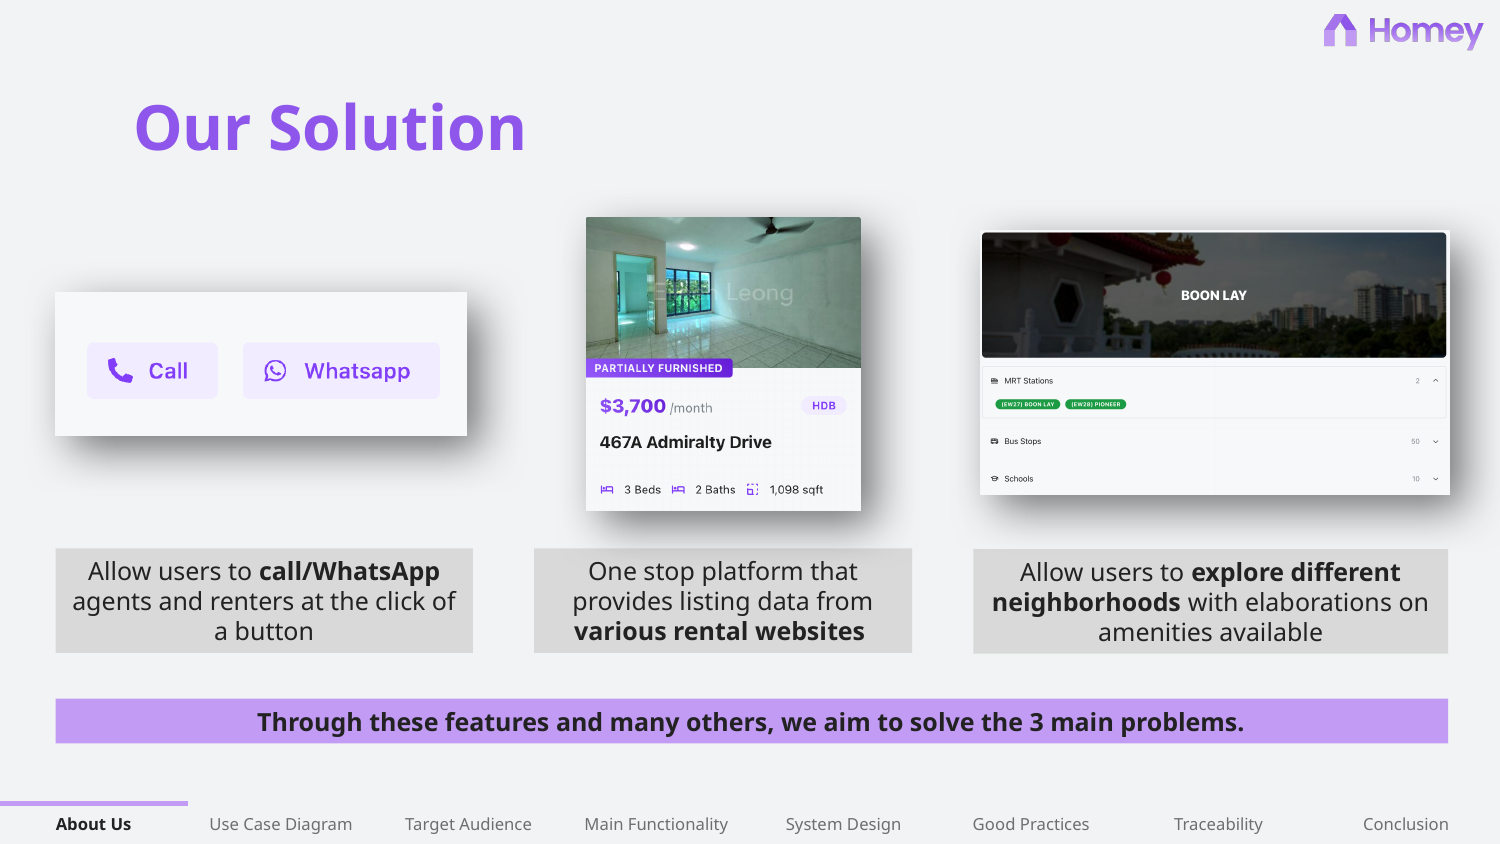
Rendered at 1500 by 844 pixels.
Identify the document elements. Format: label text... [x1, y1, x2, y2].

text_box Allow users to explore different neighborhoods with elaborations on amenities available [973, 549, 1449, 654]
picture [55, 292, 467, 436]
text_box One stop platform that provides listing data from various rental websites [534, 548, 913, 653]
picture [585, 217, 861, 511]
text_box Allow users to call/WhatsApp agents and renters at the click of a button [55, 548, 473, 653]
picture [1324, 14, 1484, 51]
text_box Through these features and many others, we aim to solve the 3 main problems. [55, 698, 1449, 744]
picture [980, 230, 1450, 495]
title Our Solution [118, 72, 1382, 167]
